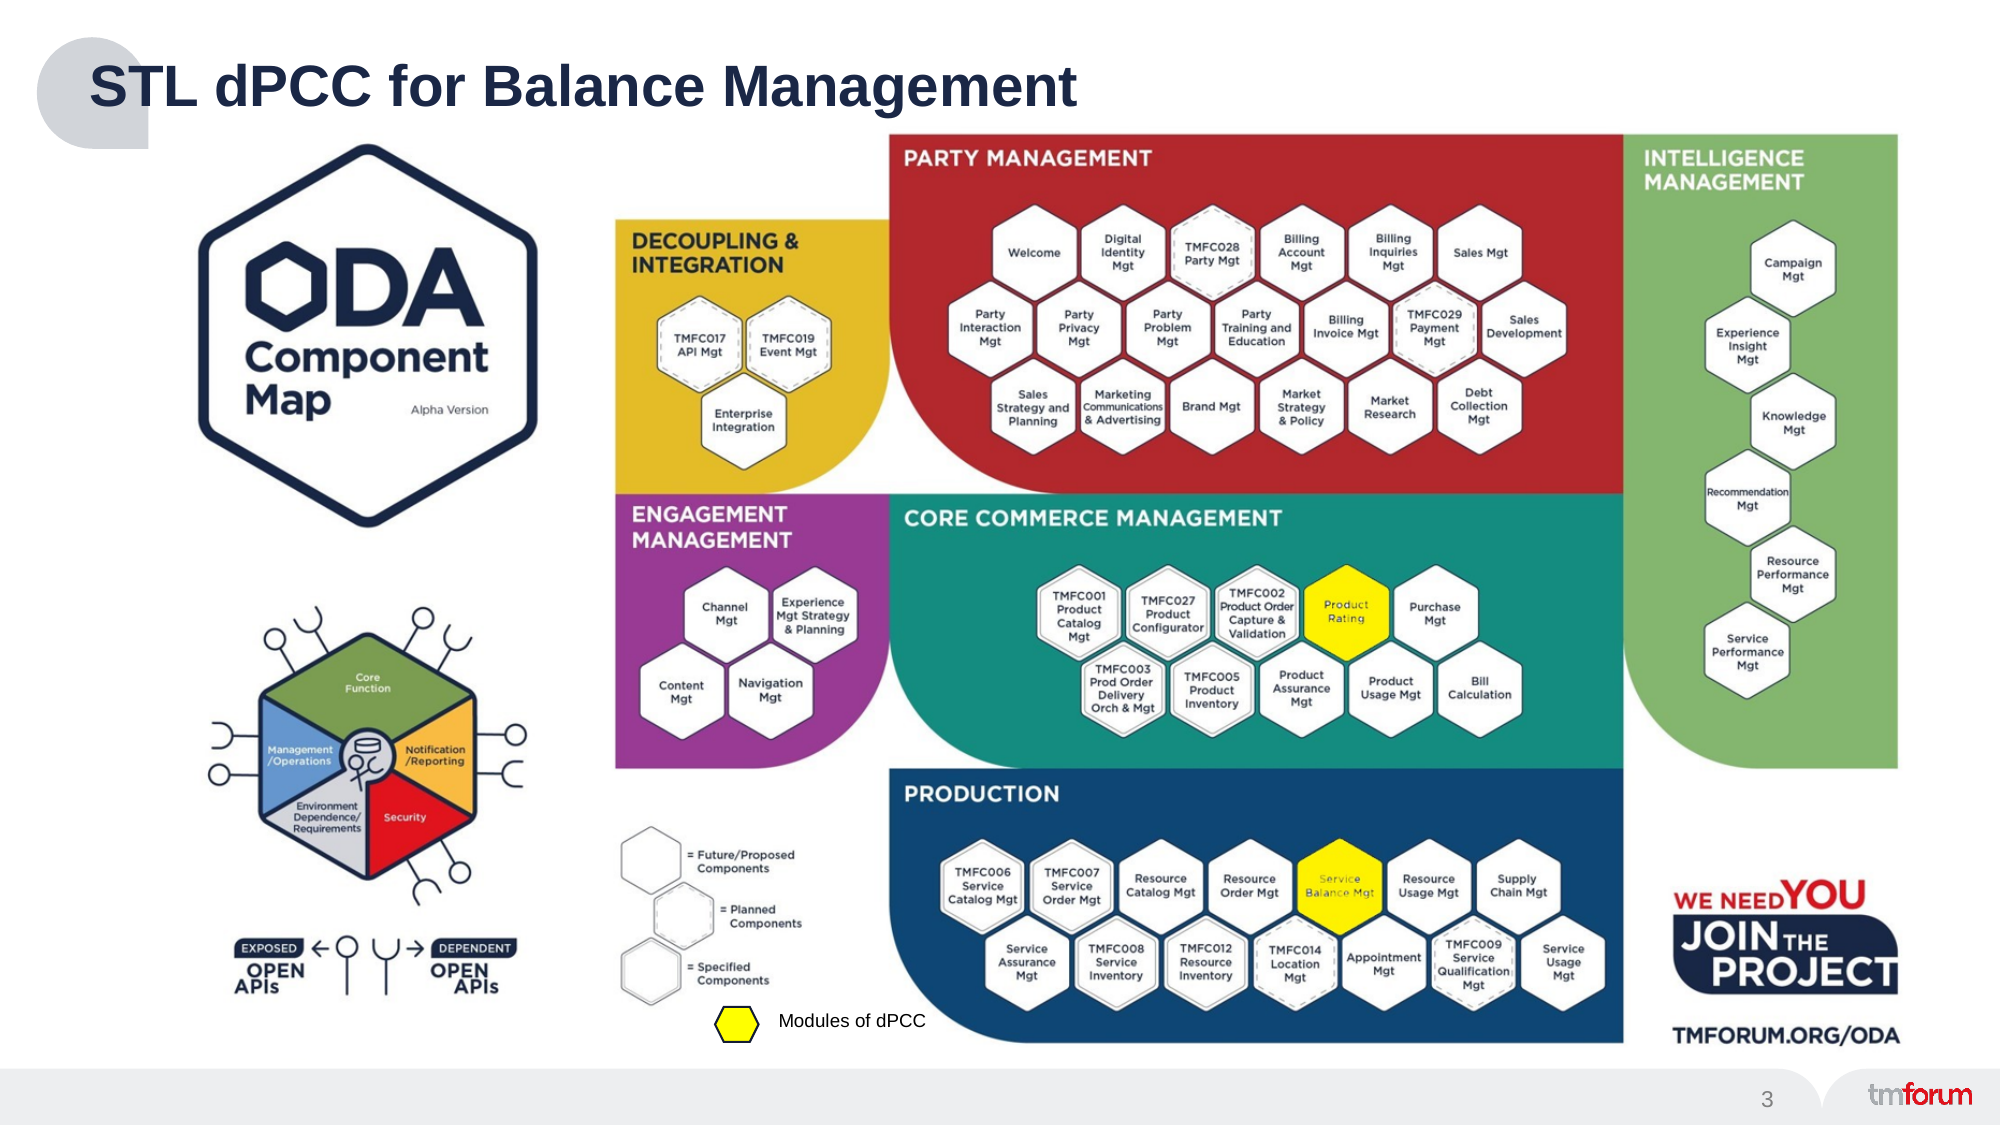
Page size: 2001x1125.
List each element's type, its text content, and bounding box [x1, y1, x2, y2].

picture [1868, 1082, 1972, 1105]
title STL dPCC for Balance Management [74, 48, 1967, 139]
picture [163, 125, 1914, 1061]
